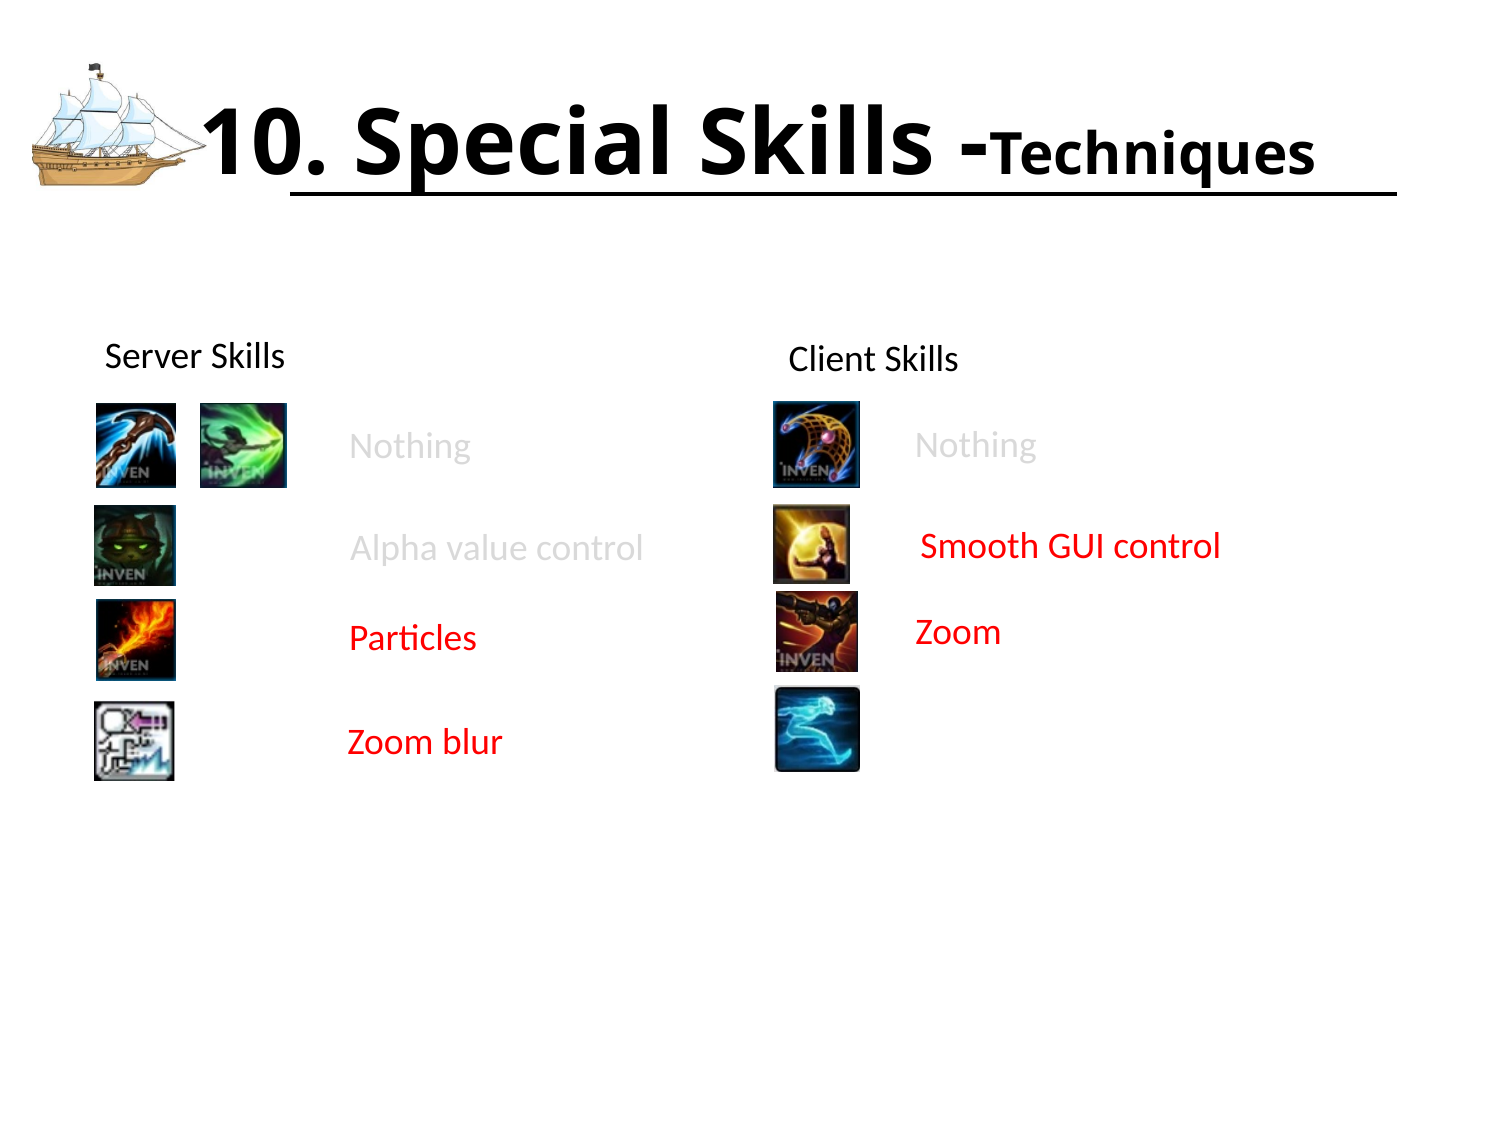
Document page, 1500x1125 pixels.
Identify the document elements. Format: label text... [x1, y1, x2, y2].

picture [774, 685, 860, 773]
text_box Zoom [900, 599, 1173, 660]
picture [32, 58, 213, 191]
picture [94, 700, 176, 781]
text_box Alpha value control [335, 515, 660, 576]
text_box Nothing [334, 413, 487, 474]
picture [776, 591, 858, 672]
picture [95, 403, 177, 488]
picture [200, 403, 287, 488]
picture [773, 401, 860, 488]
text_box Smooth GUI control [905, 513, 1238, 574]
title 10. Special Skills -Techniques [184, 58, 1403, 232]
text_box Client Skills [773, 326, 1145, 387]
text_box Particles [334, 605, 493, 666]
text_box Server Skills [90, 323, 461, 384]
picture [773, 504, 850, 585]
text_box Nothing [900, 412, 1173, 473]
picture [95, 599, 177, 681]
picture [94, 505, 176, 586]
text_box Zoom blur [332, 709, 519, 770]
